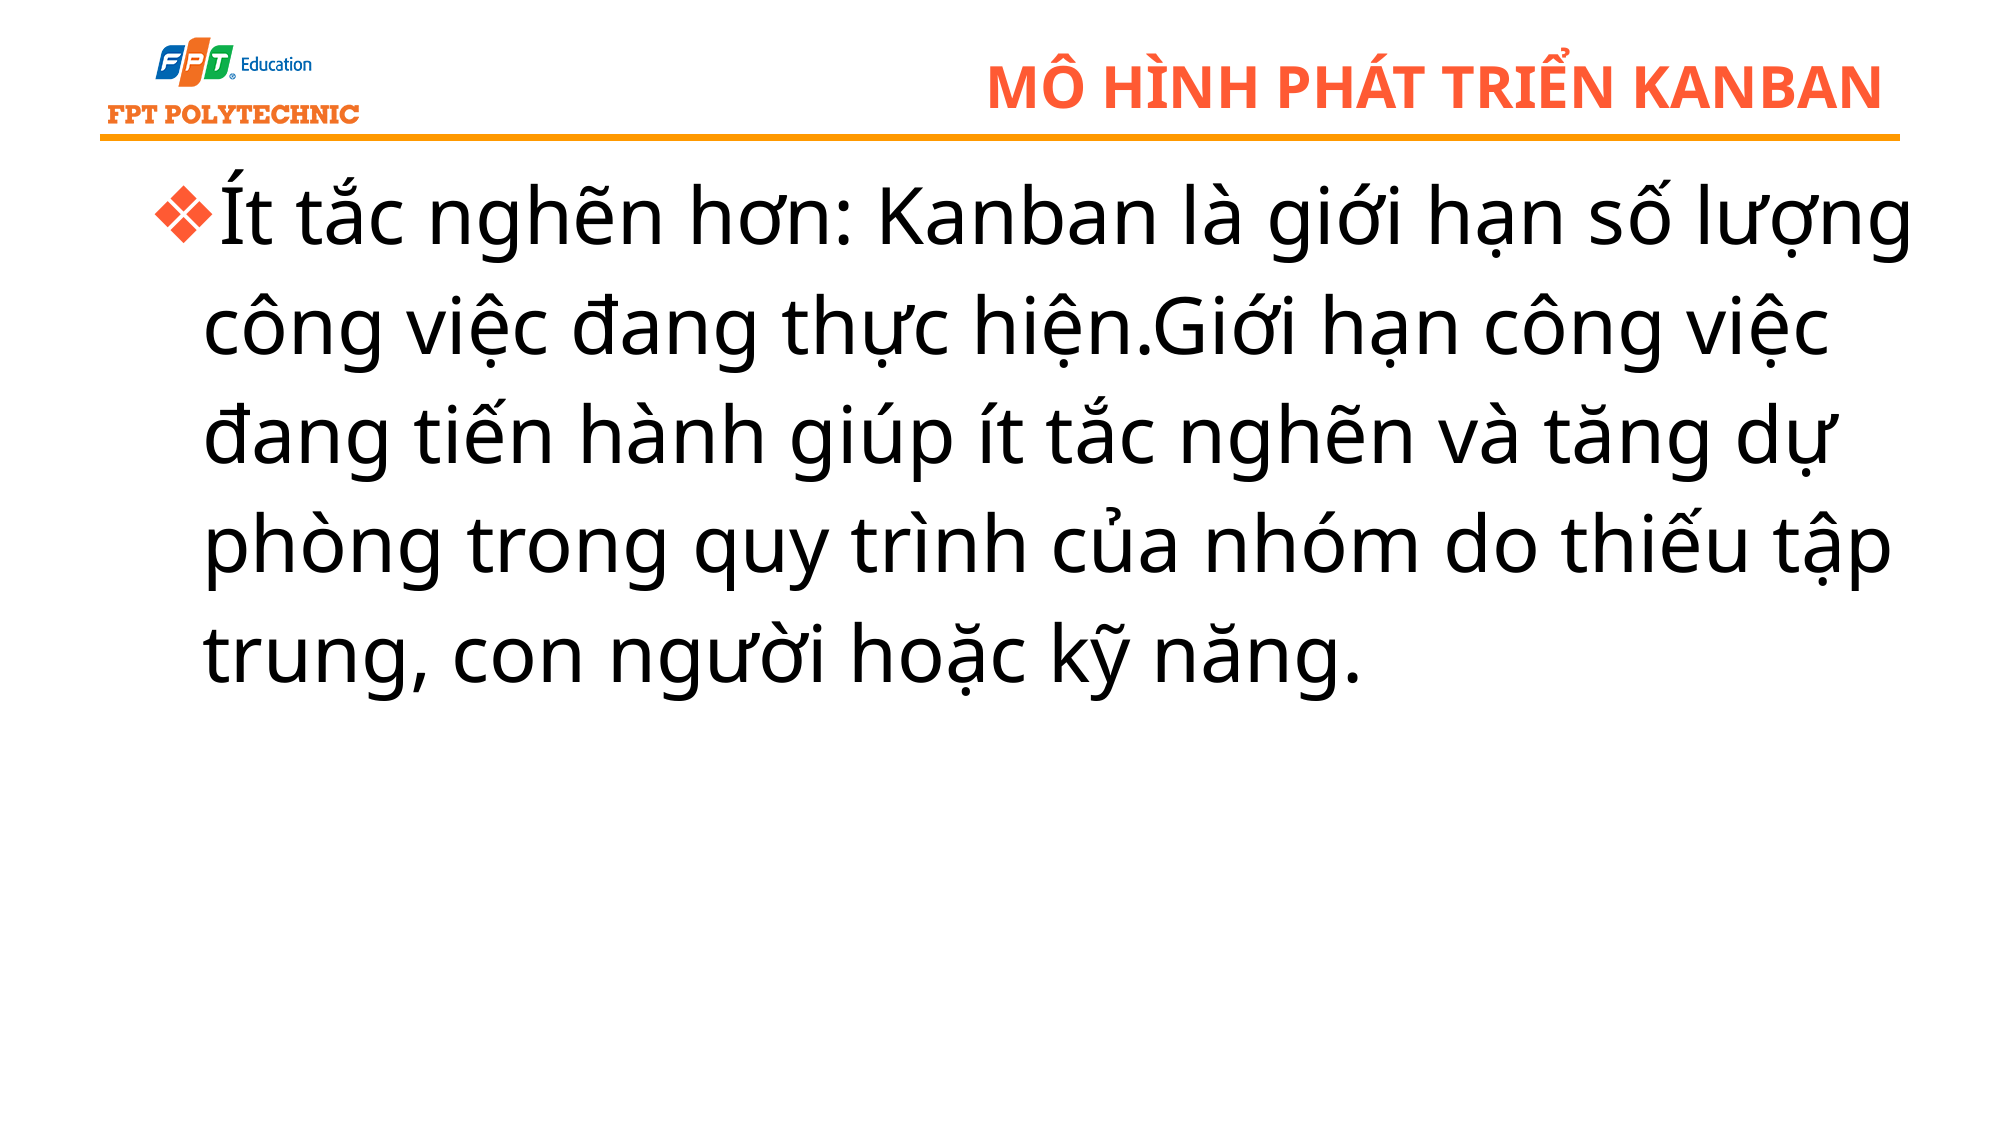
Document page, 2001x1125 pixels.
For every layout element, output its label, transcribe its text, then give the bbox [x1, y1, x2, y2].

text_box Ít tắc nghẽn hơn: Kanban là giới hạn số lượng công việc đang thực hiện.Giới hạn công việc đang tiến hành giúp ít tắc nghẽn và tăng dự phòng trong quy trình của nhóm do thiếu tập trung, con người hoặc kỹ năng. [65, 143, 1964, 1076]
title Mô hình phát triển kanban [366, 45, 1900, 125]
picture [99, 135, 367, 143]
picture [99, 25, 367, 134]
